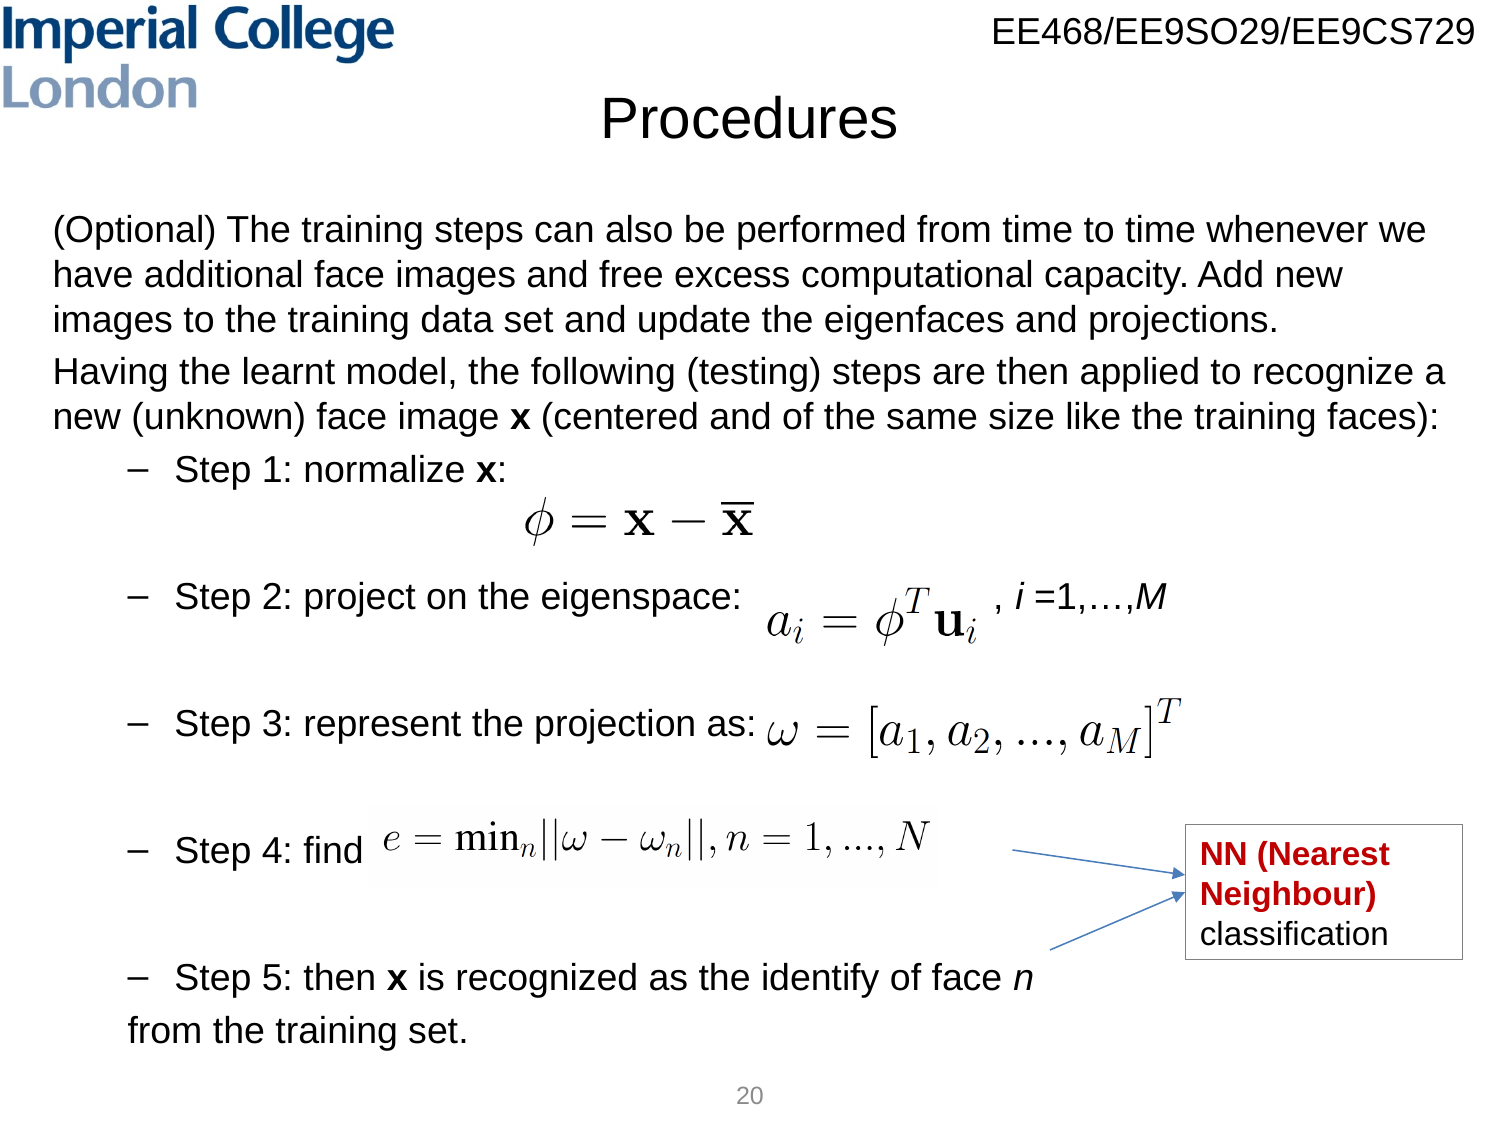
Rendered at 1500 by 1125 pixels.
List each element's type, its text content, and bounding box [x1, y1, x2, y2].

list (Optional) The training steps can also be performed from time to time whenever we have additional face images and free excess computational capacity. Add new images to the training data set and update the eigenfaces and projections. Having the learnt model, the following (testing) steps are then applied to recognize a new (unknown) face image x (centered and of the same size like the training faces): Step 1: normalize x: Step 2: project on the eigenspace: , i =1,…,M Step 3: represent the projection as: Step 4: find Step 5: then x is recognized as the identify of face n from the training set. [37, 197, 1463, 1063]
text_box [1012, 849, 1186, 876]
picture [368, 804, 938, 888]
picture [0, 0, 397, 113]
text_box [1049, 892, 1186, 951]
picture [758, 579, 988, 663]
title Procedures [24, 42, 1475, 188]
picture [762, 689, 1188, 776]
picture [511, 487, 771, 566]
slide_number 20 [575, 1065, 925, 1125]
text_box NN (Nearest Neighbour) classification [1185, 824, 1463, 960]
